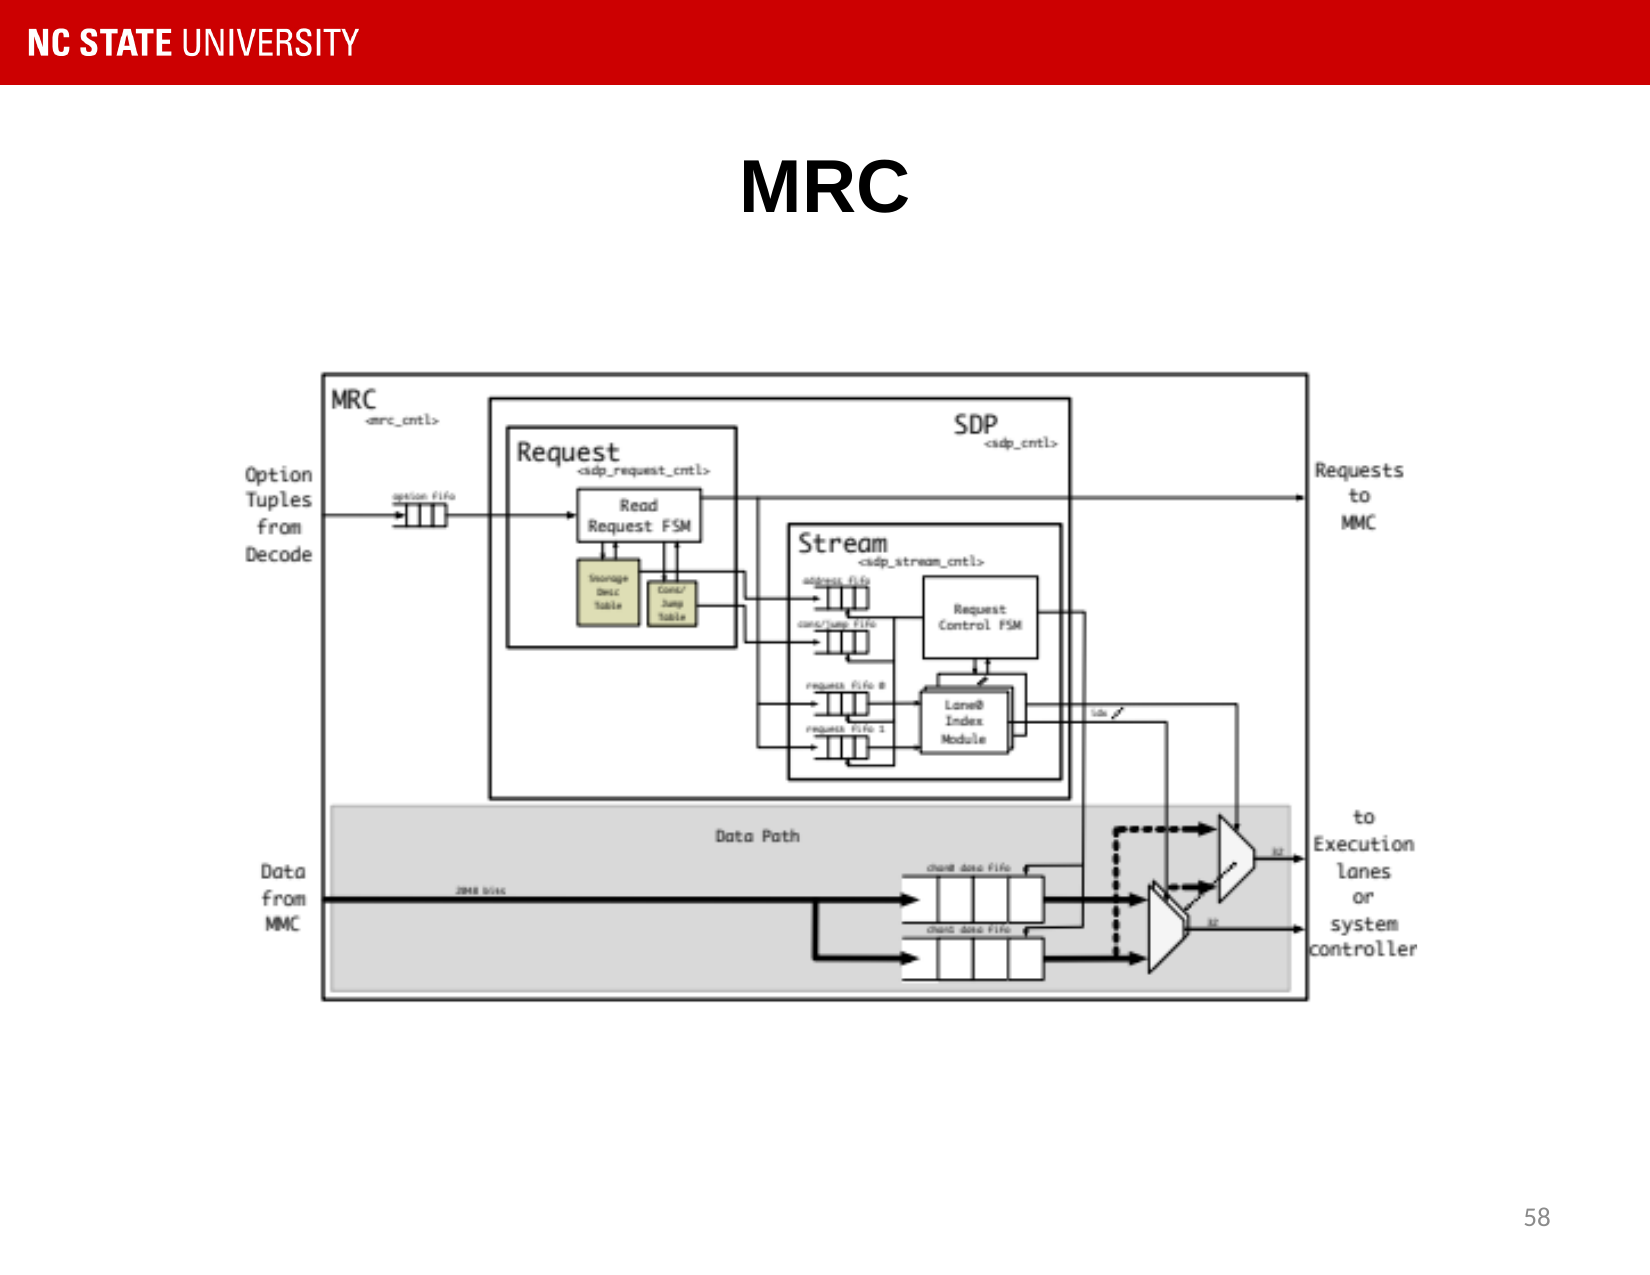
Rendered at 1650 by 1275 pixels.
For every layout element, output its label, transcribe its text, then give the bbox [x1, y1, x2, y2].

slide_number 58 [1182, 1181, 1568, 1250]
picture [235, 365, 1418, 1005]
picture [0, 0, 1650, 85]
title MRC [82, 82, 1568, 282]
